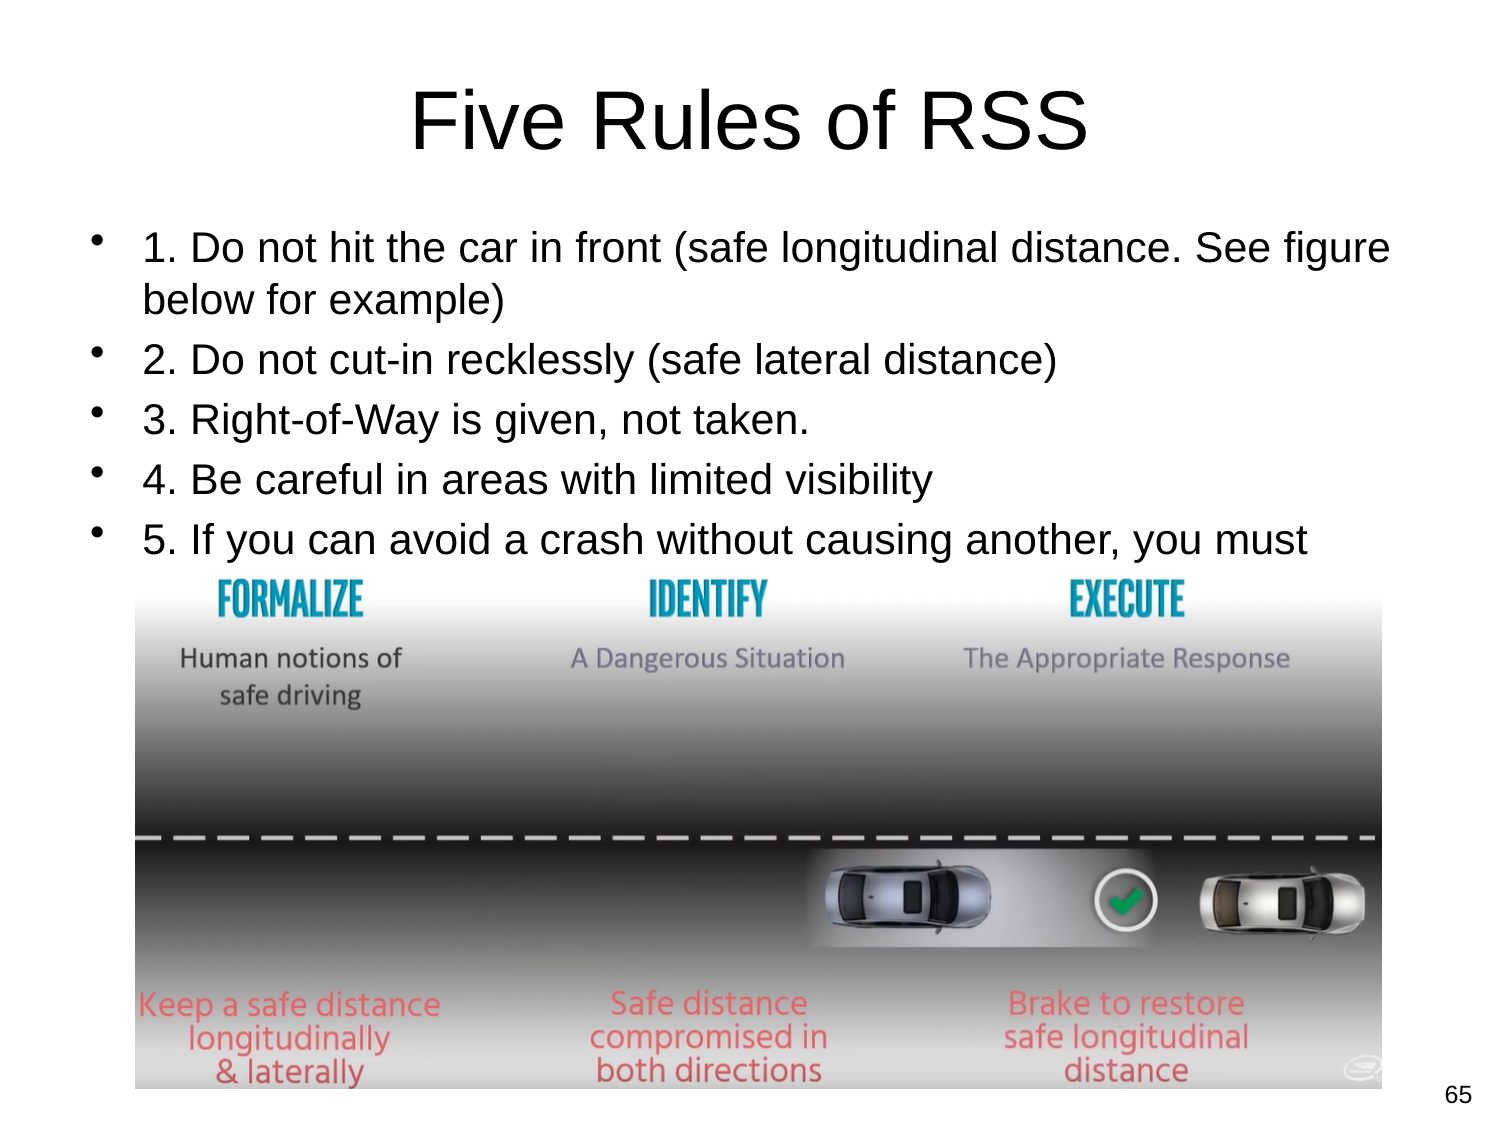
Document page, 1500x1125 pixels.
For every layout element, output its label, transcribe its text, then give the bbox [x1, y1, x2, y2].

list 1. Do not hit the car in front (safe longitudinal distance. See figure below for example) 2. Do not cut-in recklessly (safe lateral distance) 3. Right-of-Way is given, not taken. 4. Be careful in areas with limited visibility 5. If you can avoid a crash without causing another, you must [74, 212, 1426, 574]
title Five Rules of RSS [74, 44, 1426, 188]
picture [135, 572, 1383, 1089]
slide_number 65 [1137, 1070, 1488, 1112]
